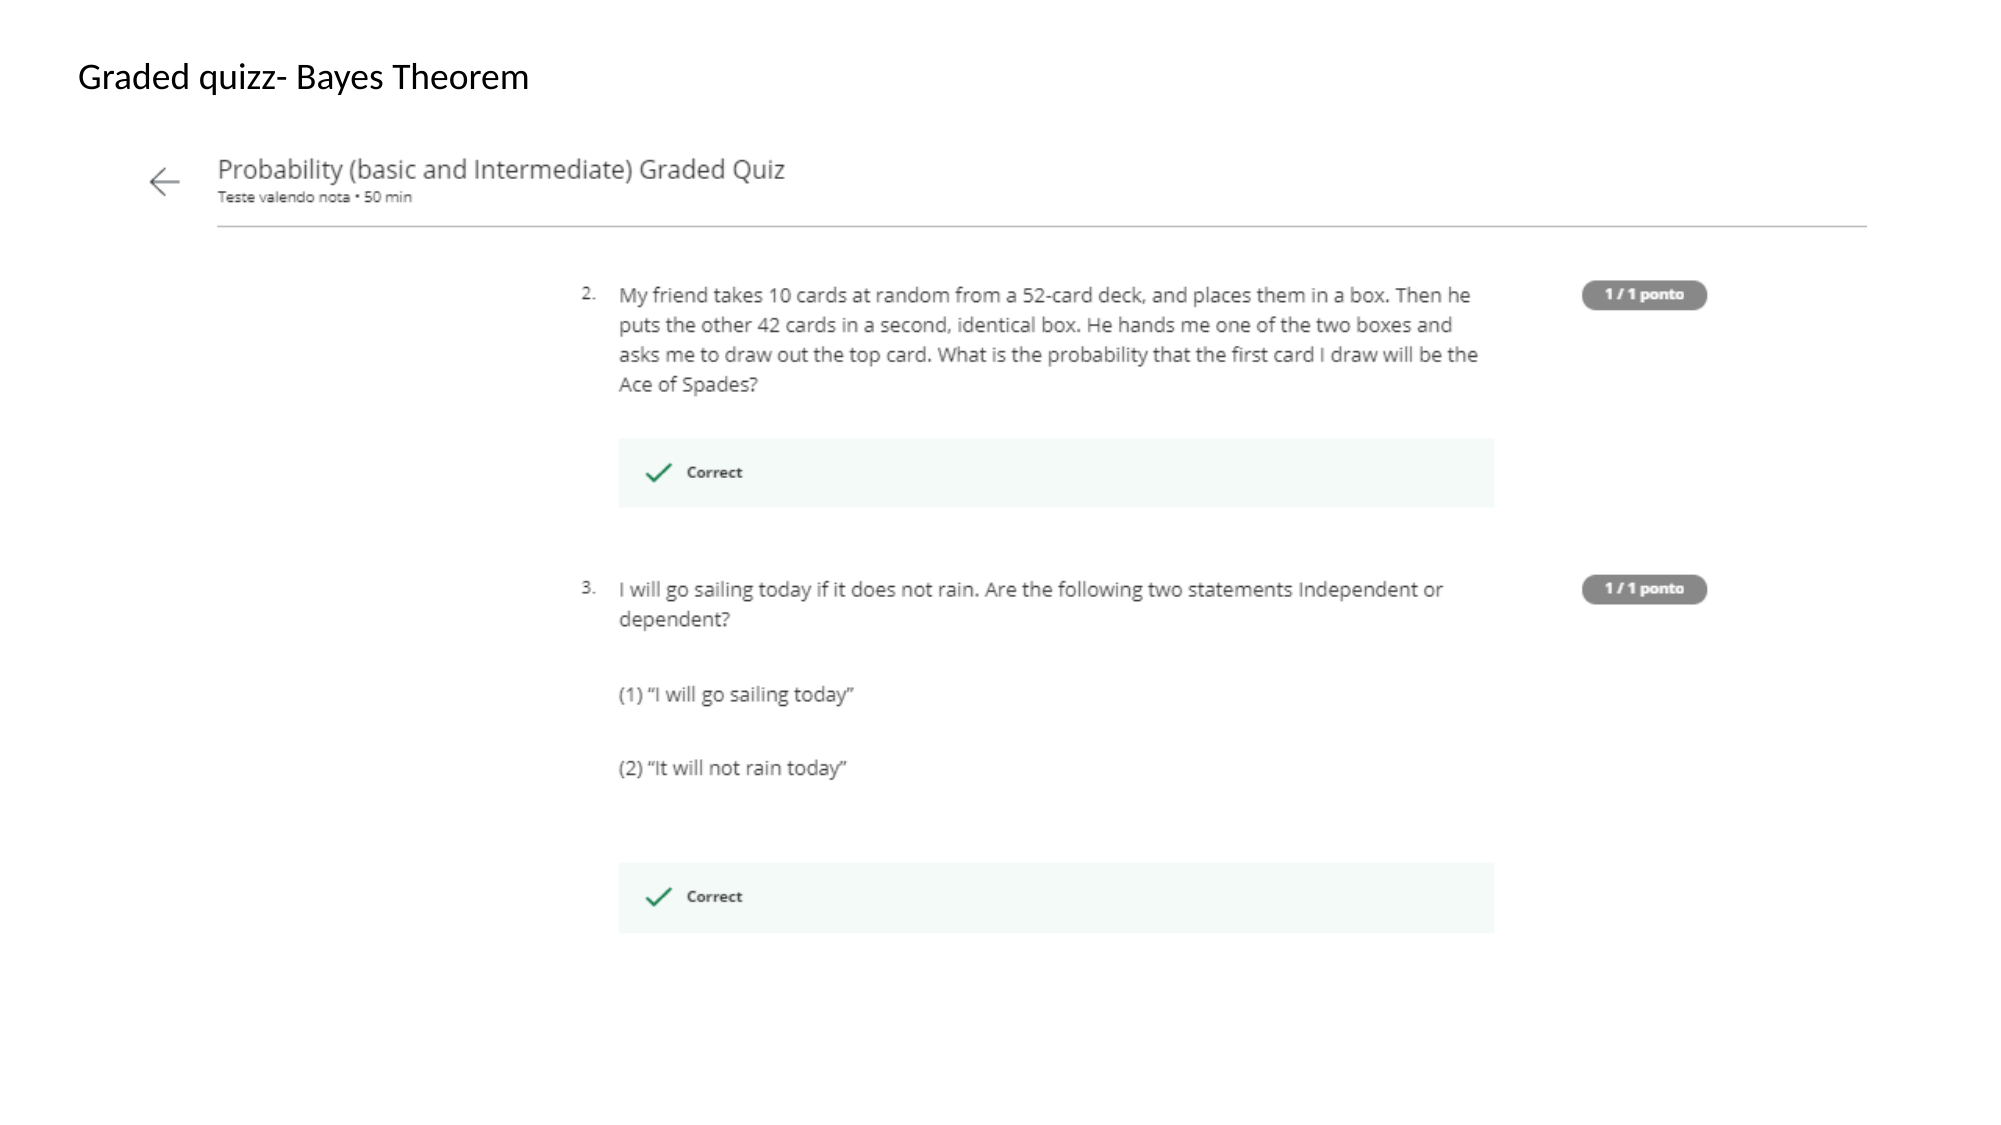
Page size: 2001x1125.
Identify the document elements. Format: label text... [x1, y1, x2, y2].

picture [133, 143, 1867, 982]
text_box Graded quizz- Bayes Theorem [63, 44, 1135, 104]
